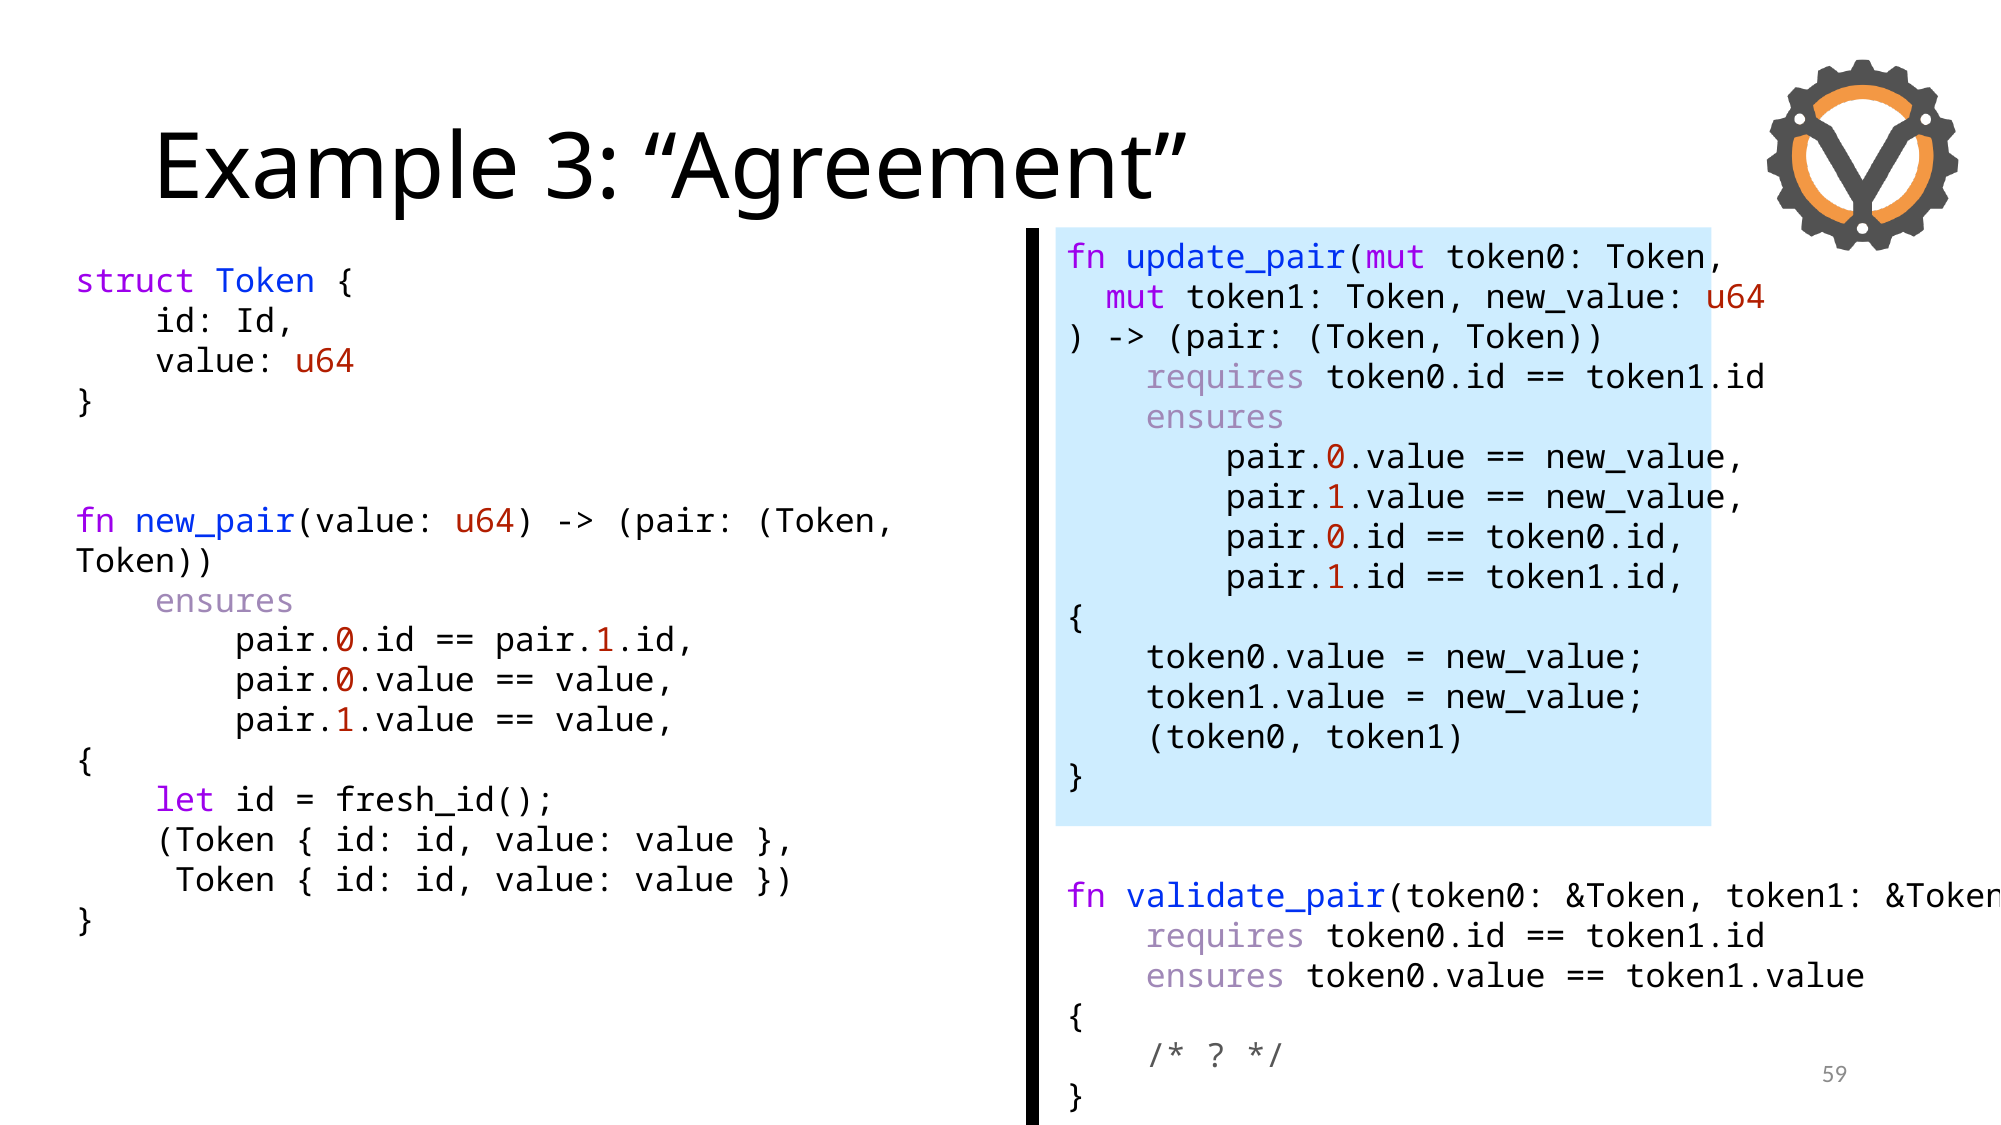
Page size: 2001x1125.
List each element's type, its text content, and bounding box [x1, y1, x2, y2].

text_box fn update_pair(mut token0: Token, mut token1: Token, new_value: u64 ) -> (pair: (Token, Token)) requires token0.id == token1.id ensures pair.0.value == new_value, pair.1.value == new_value, pair.0.id == token0.id, pair.1.id == token1.id, { token0.value = new_value; token1.value = new_value; (token0, token1) } fn validate_pair(token0: &Token, token1: &Token) requires token0.id == token1.id ensures token0.value == token1.value { /* ? */ } [1051, 228, 2000, 1122]
title Example 3: “Agreement” [137, 59, 1751, 278]
picture [1766, 59, 1959, 228]
text_box struct Token { id: Id, value: u64 } fn new_pair(value: u64) -> (pair: (Token, Token)) ensures pair.0.id == pair.1.id, pair.0.value == value, pair.1.value == value, { let id = fresh_id(); (Token { id: id, value: value }, Token { id: id, value: value }) } [60, 251, 1000, 946]
